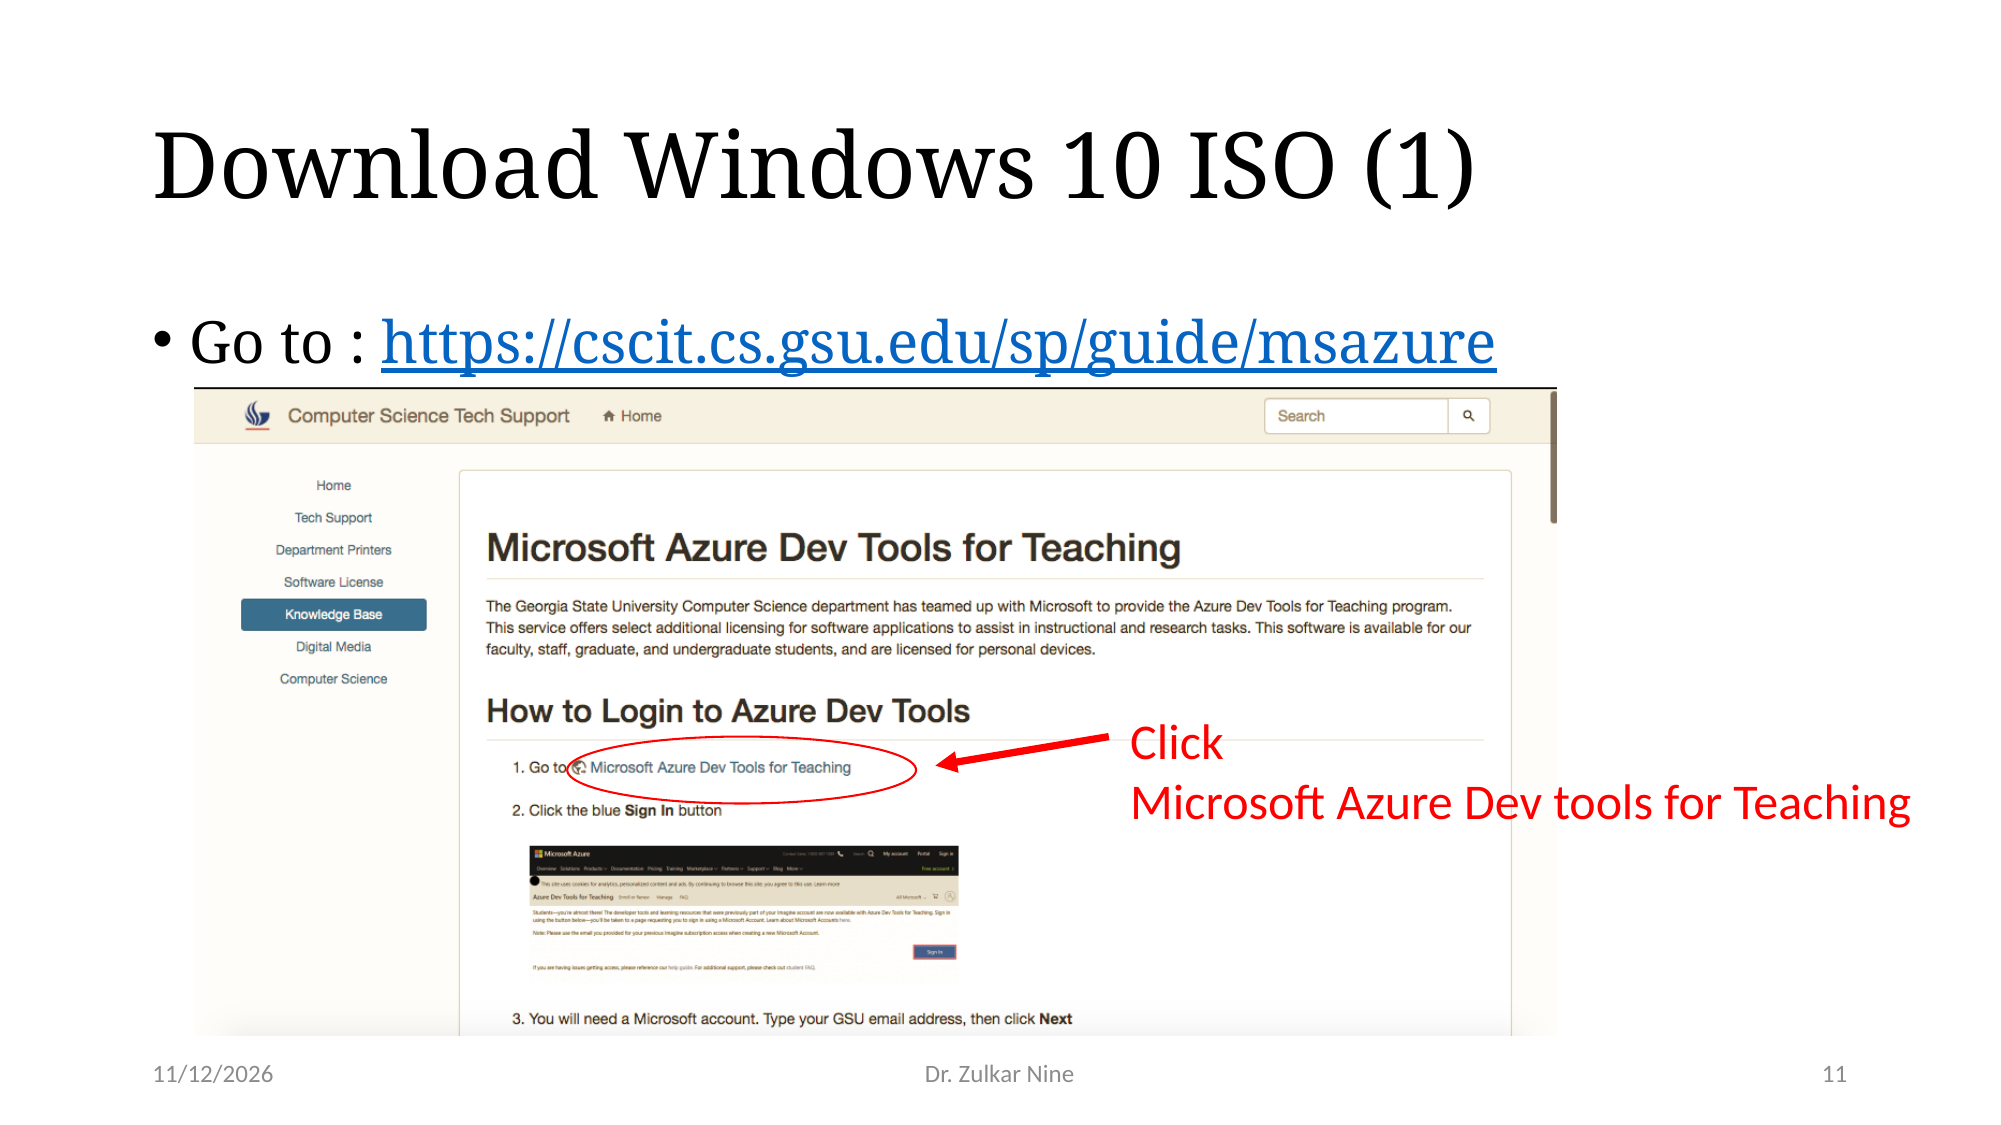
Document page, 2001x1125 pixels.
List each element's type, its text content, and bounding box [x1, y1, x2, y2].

slide_number 11 [1412, 1042, 1863, 1103]
picture [194, 387, 1557, 1036]
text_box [935, 736, 1109, 766]
title Download Windows 10 ISO (1) [137, 59, 1863, 278]
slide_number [137, 1042, 588, 1103]
footer Dr. Zulkar Nine [662, 1042, 1338, 1103]
list Go to : https://cscit.cs.gsu.edu/sp/guide/msazure [137, 299, 1863, 1014]
text_box Click Microsoft Azure Dev tools for Teaching [1557, 701, 1927, 837]
